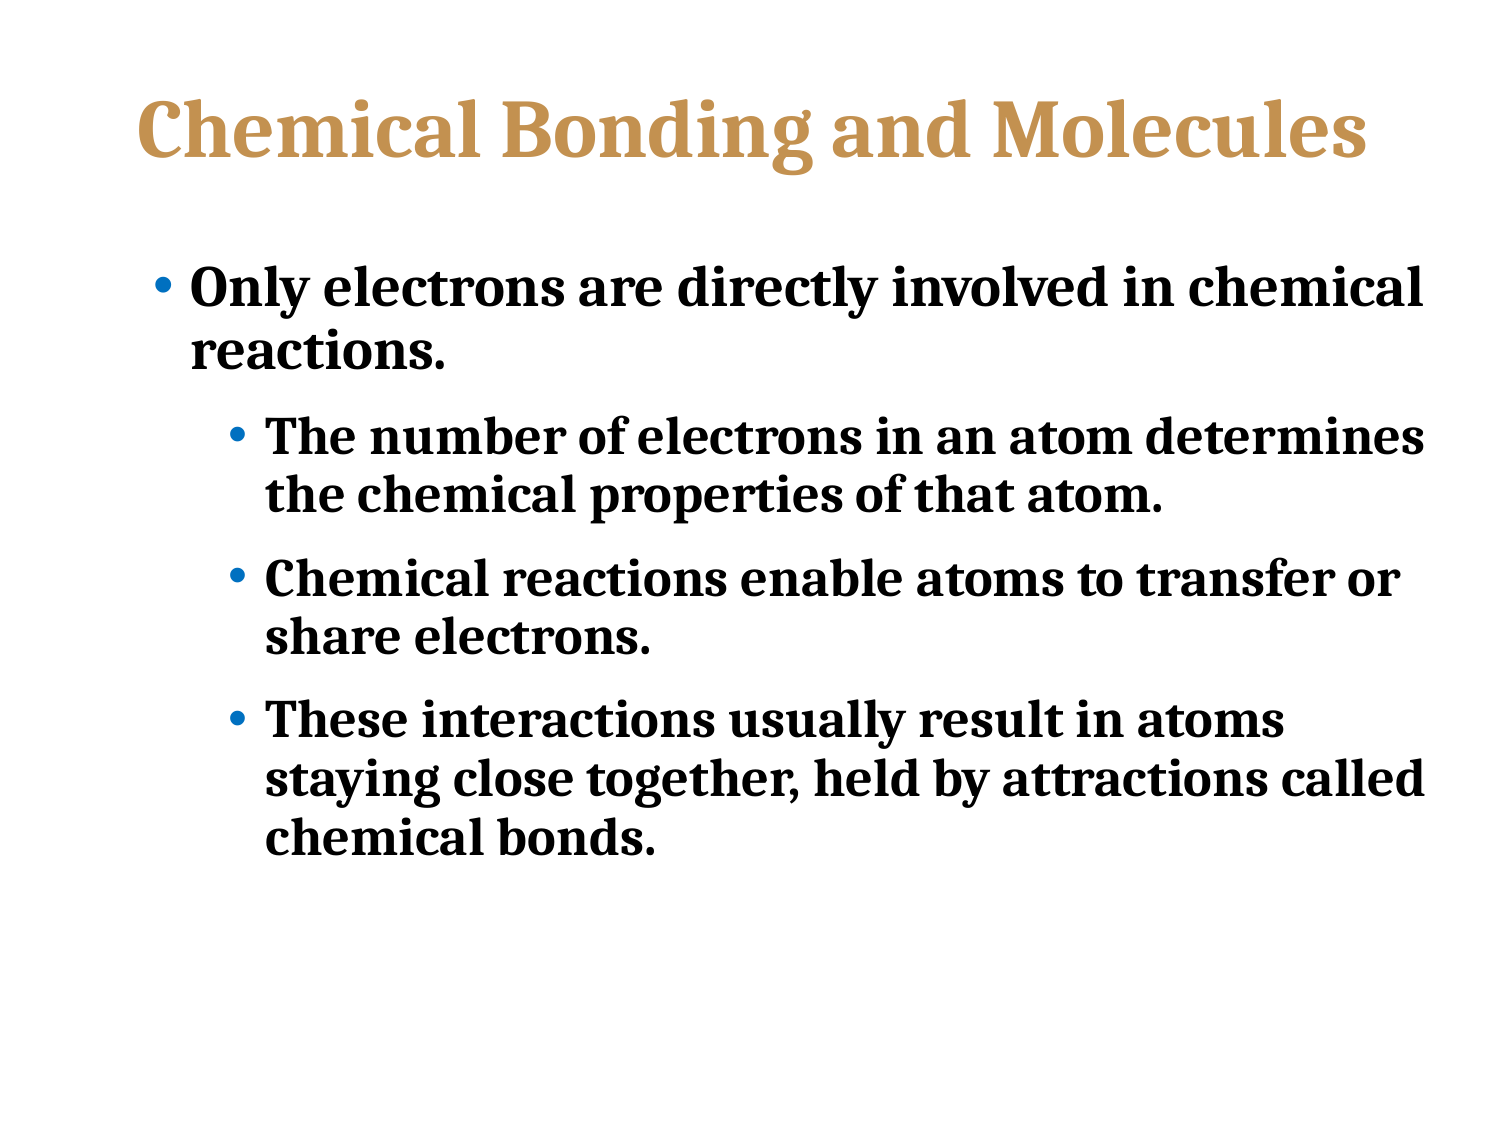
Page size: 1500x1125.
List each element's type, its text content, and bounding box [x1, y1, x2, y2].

list Only electrons are directly involved in chemical reactions. The number of electrons in an atom determines the chemical properties of that atom. Chemical reactions enable atoms to transfer or share electrons. These interactions usually result in atoms staying close together, held by attractions called chemical bonds. [138, 249, 1449, 1014]
title Chemical Bonding and Molecules [122, 78, 1449, 236]
